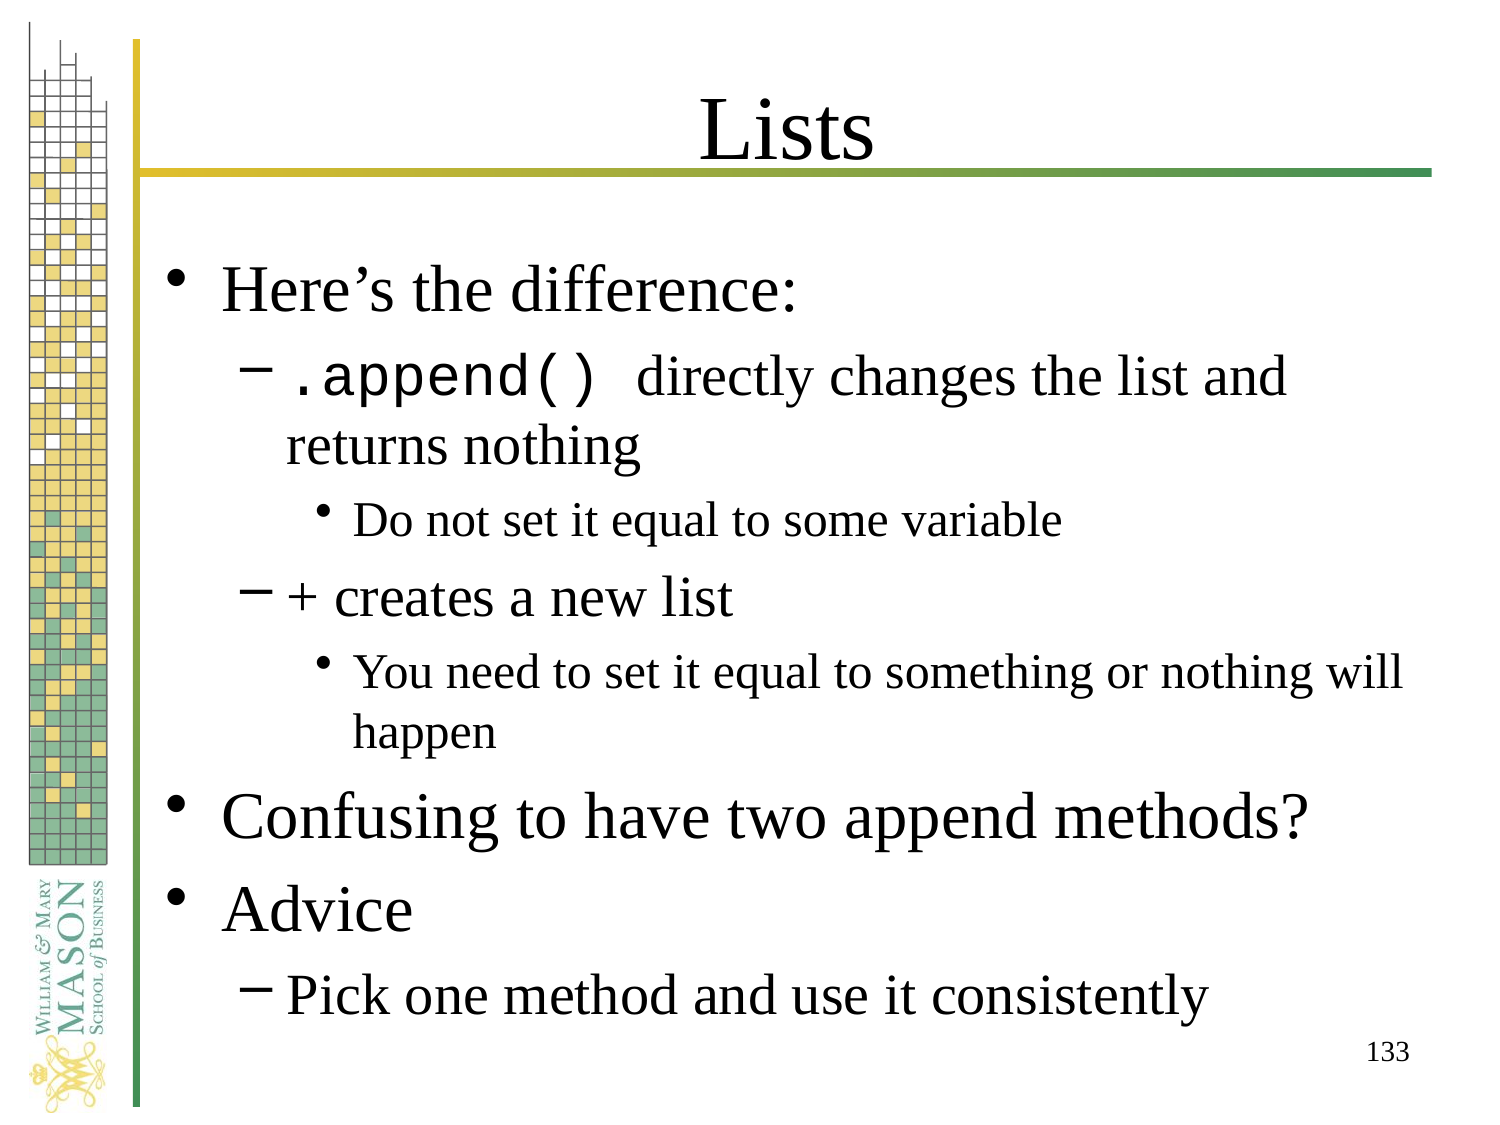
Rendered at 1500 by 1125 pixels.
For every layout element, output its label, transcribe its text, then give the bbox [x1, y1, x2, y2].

slide_number 133 [1048, 1024, 1426, 1103]
title Boolean Statements [29, 879, 107, 1113]
list Here’s the difference: .append() directly changes the list and returns nothing Do not set it equal to some variable + creates a new list You need to set it equal to something or nothing will happen Confusing to have two append methods? Advice Pick one method and use it consistently [150, 237, 1425, 1005]
title Lists [150, 45, 1425, 200]
